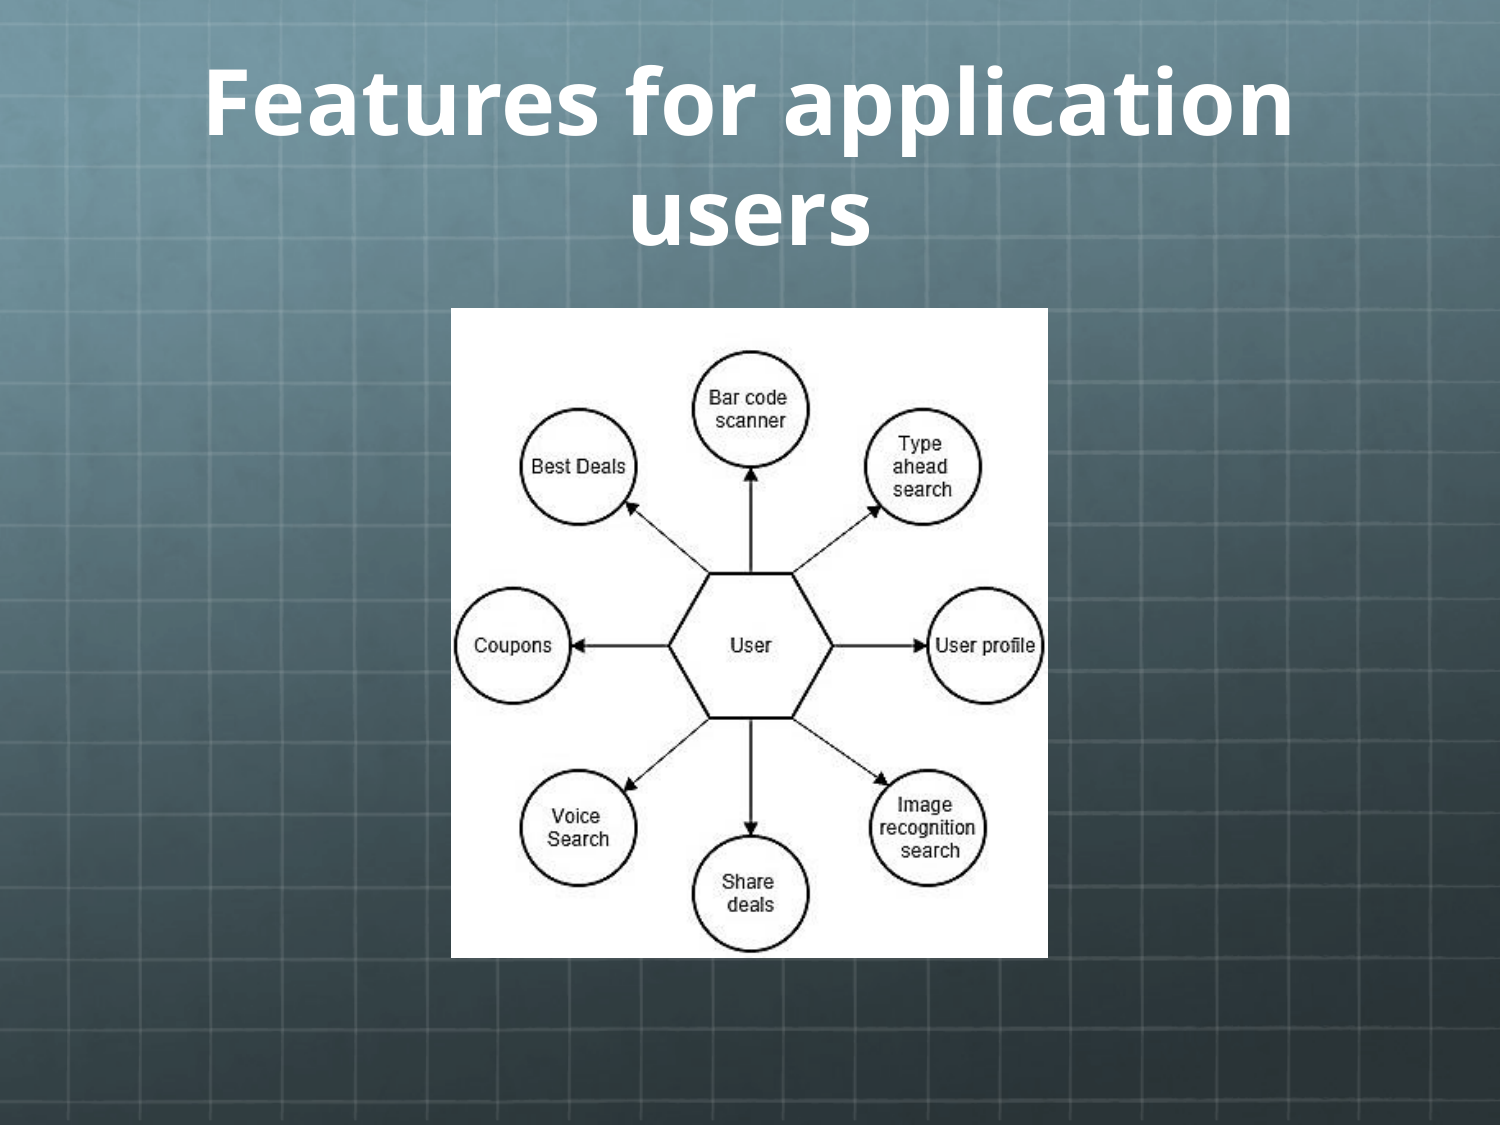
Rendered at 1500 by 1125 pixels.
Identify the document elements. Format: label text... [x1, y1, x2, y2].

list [127, 308, 1372, 958]
title Features for application users [127, 17, 1372, 289]
picture [0, 0, 1500, 1125]
